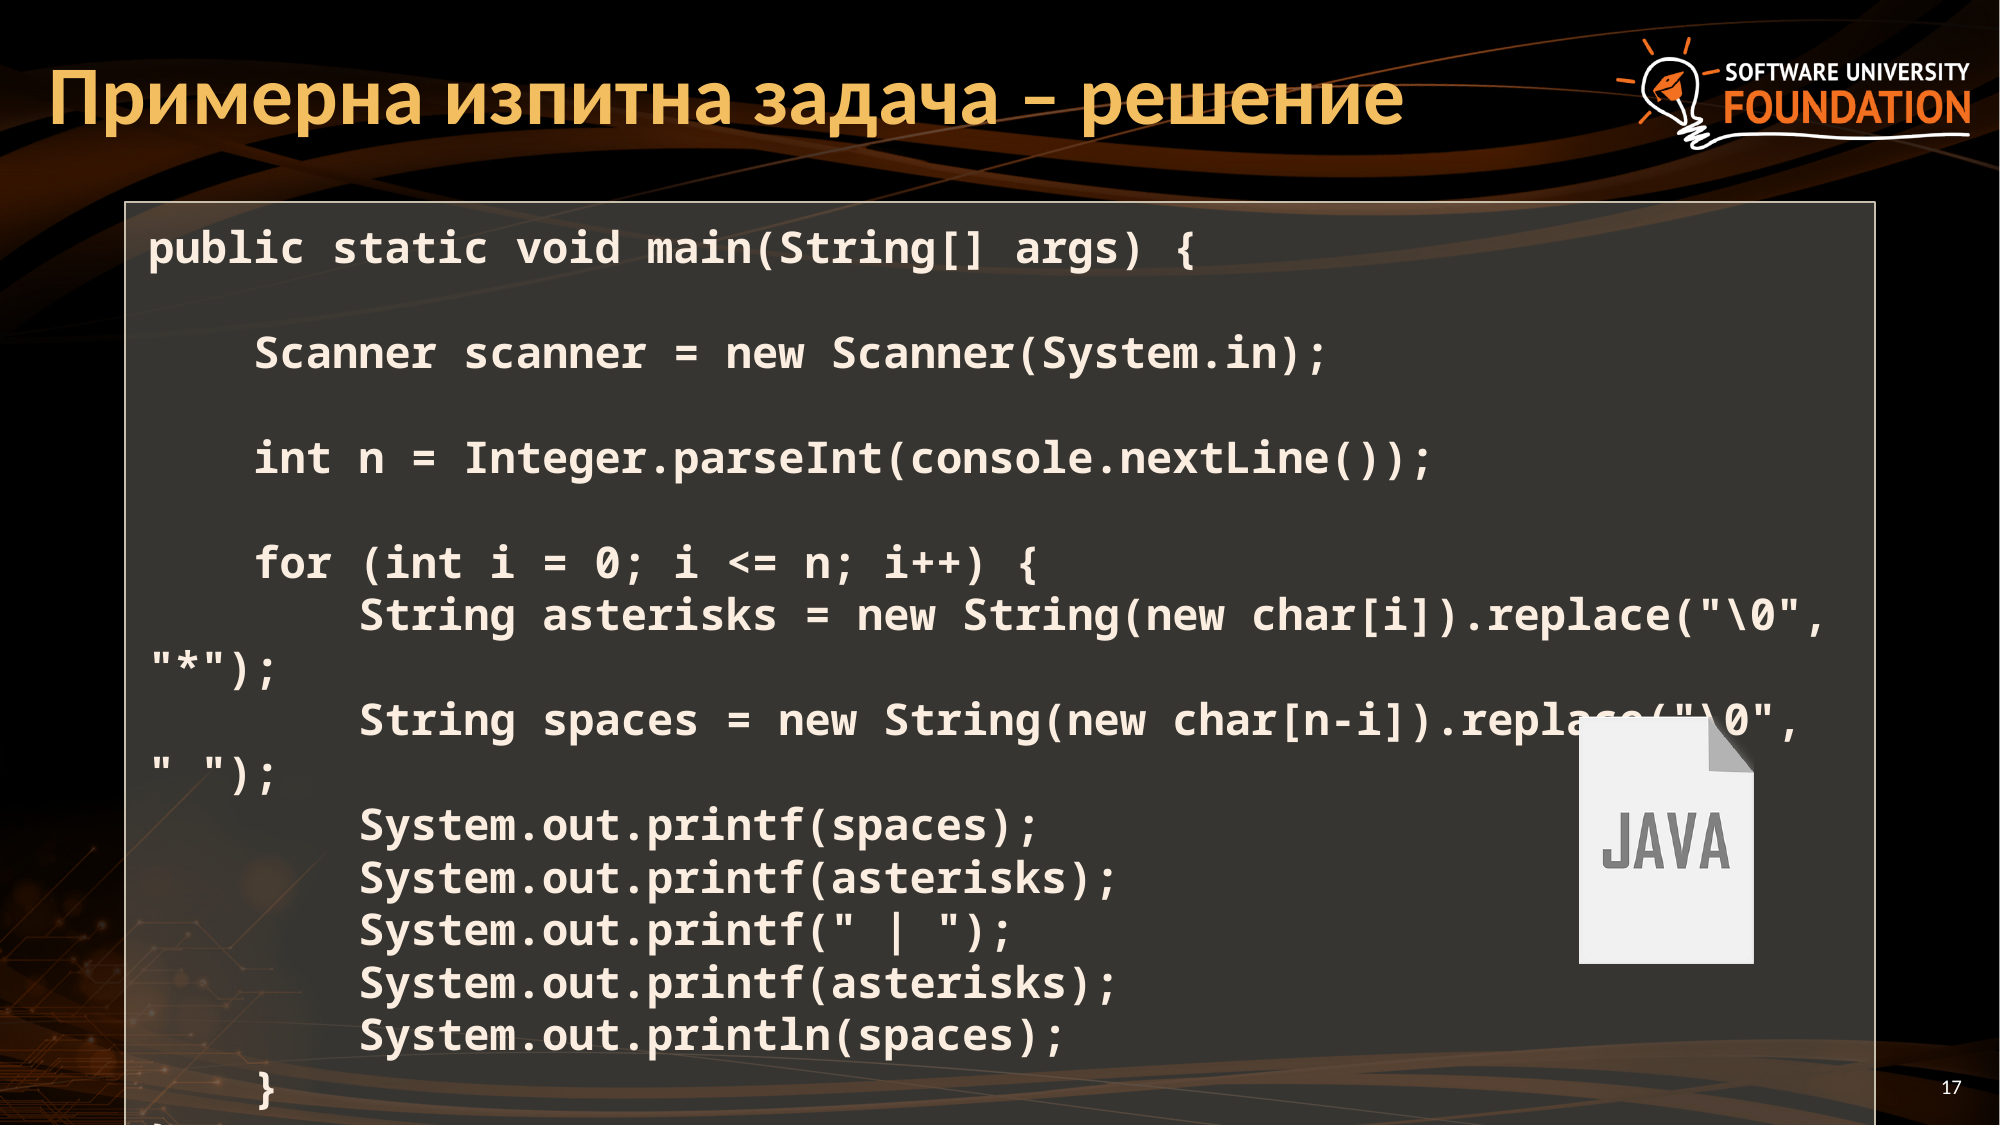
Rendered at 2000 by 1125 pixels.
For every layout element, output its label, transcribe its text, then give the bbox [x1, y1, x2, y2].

picture [1562, 699, 1771, 981]
slide_number 17 [1897, 1070, 1968, 1103]
text_box public static void main(String[] args) { Scanner scanner = new Scanner(System.in); int n = Integer.parseInt(console.nextLine()); for (int i = 0; i <= n; i++) { String asterisks = new String(new char[i]).replace("\0", "*"); String spaces = new String(new char[n-i]).replace("\0", " "); System.out.printf(spaces); System.out.printf(asterisks); System.out.printf(" | "); System.out.printf(asterisks); System.out.println(spaces); } } [124, 201, 1875, 1125]
picture [0, 0, 2000, 1125]
title Примерна изпитна задача – решение [30, 6, 1602, 189]
